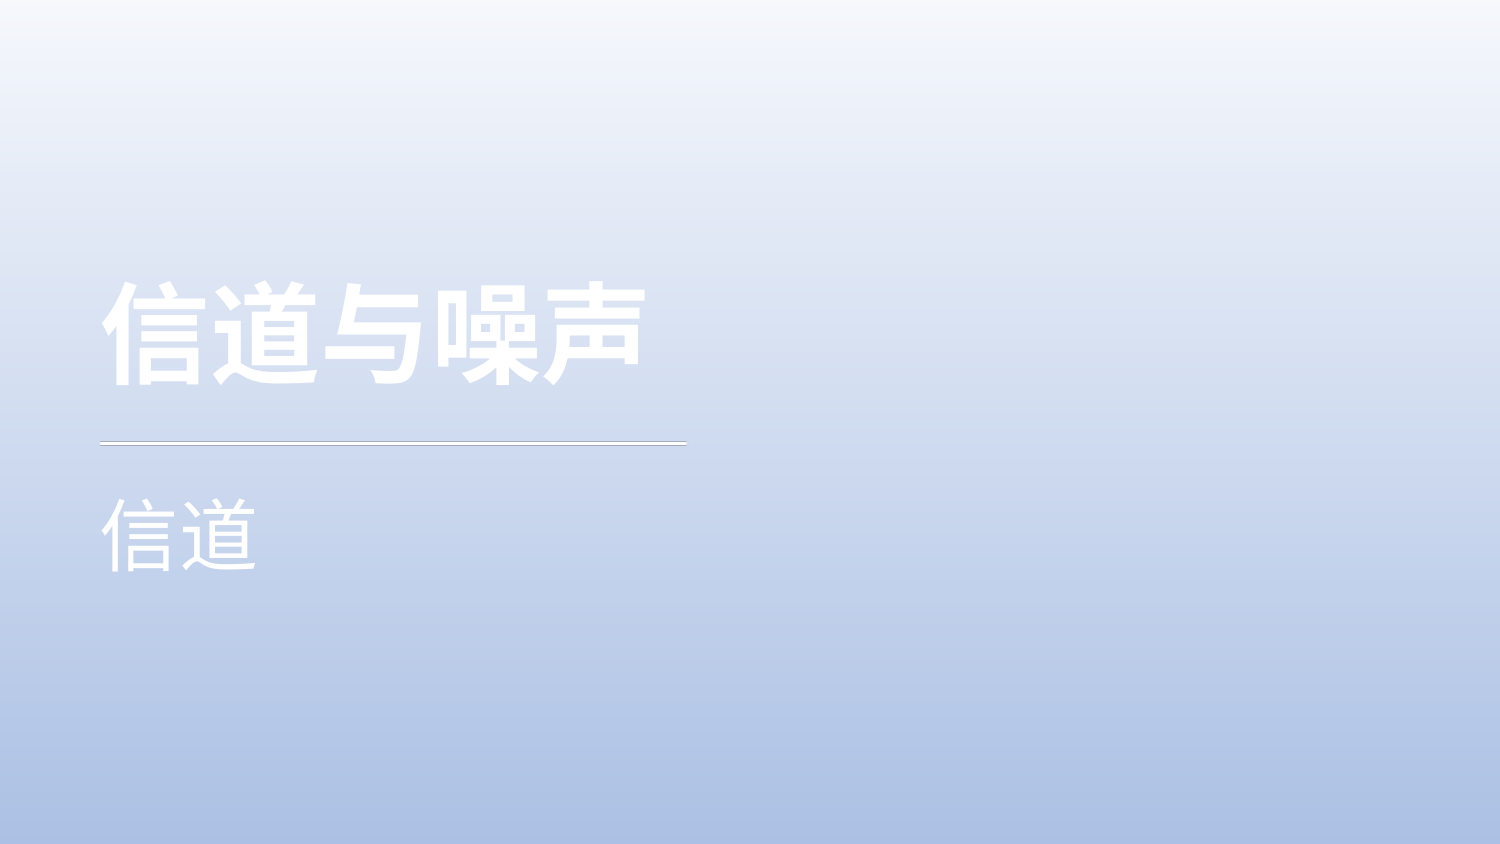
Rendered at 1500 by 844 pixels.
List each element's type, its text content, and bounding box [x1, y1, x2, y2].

text_box 信道 [99, 479, 280, 590]
picture [100, 408, 691, 480]
text_box 信道与噪声 [99, 254, 700, 415]
